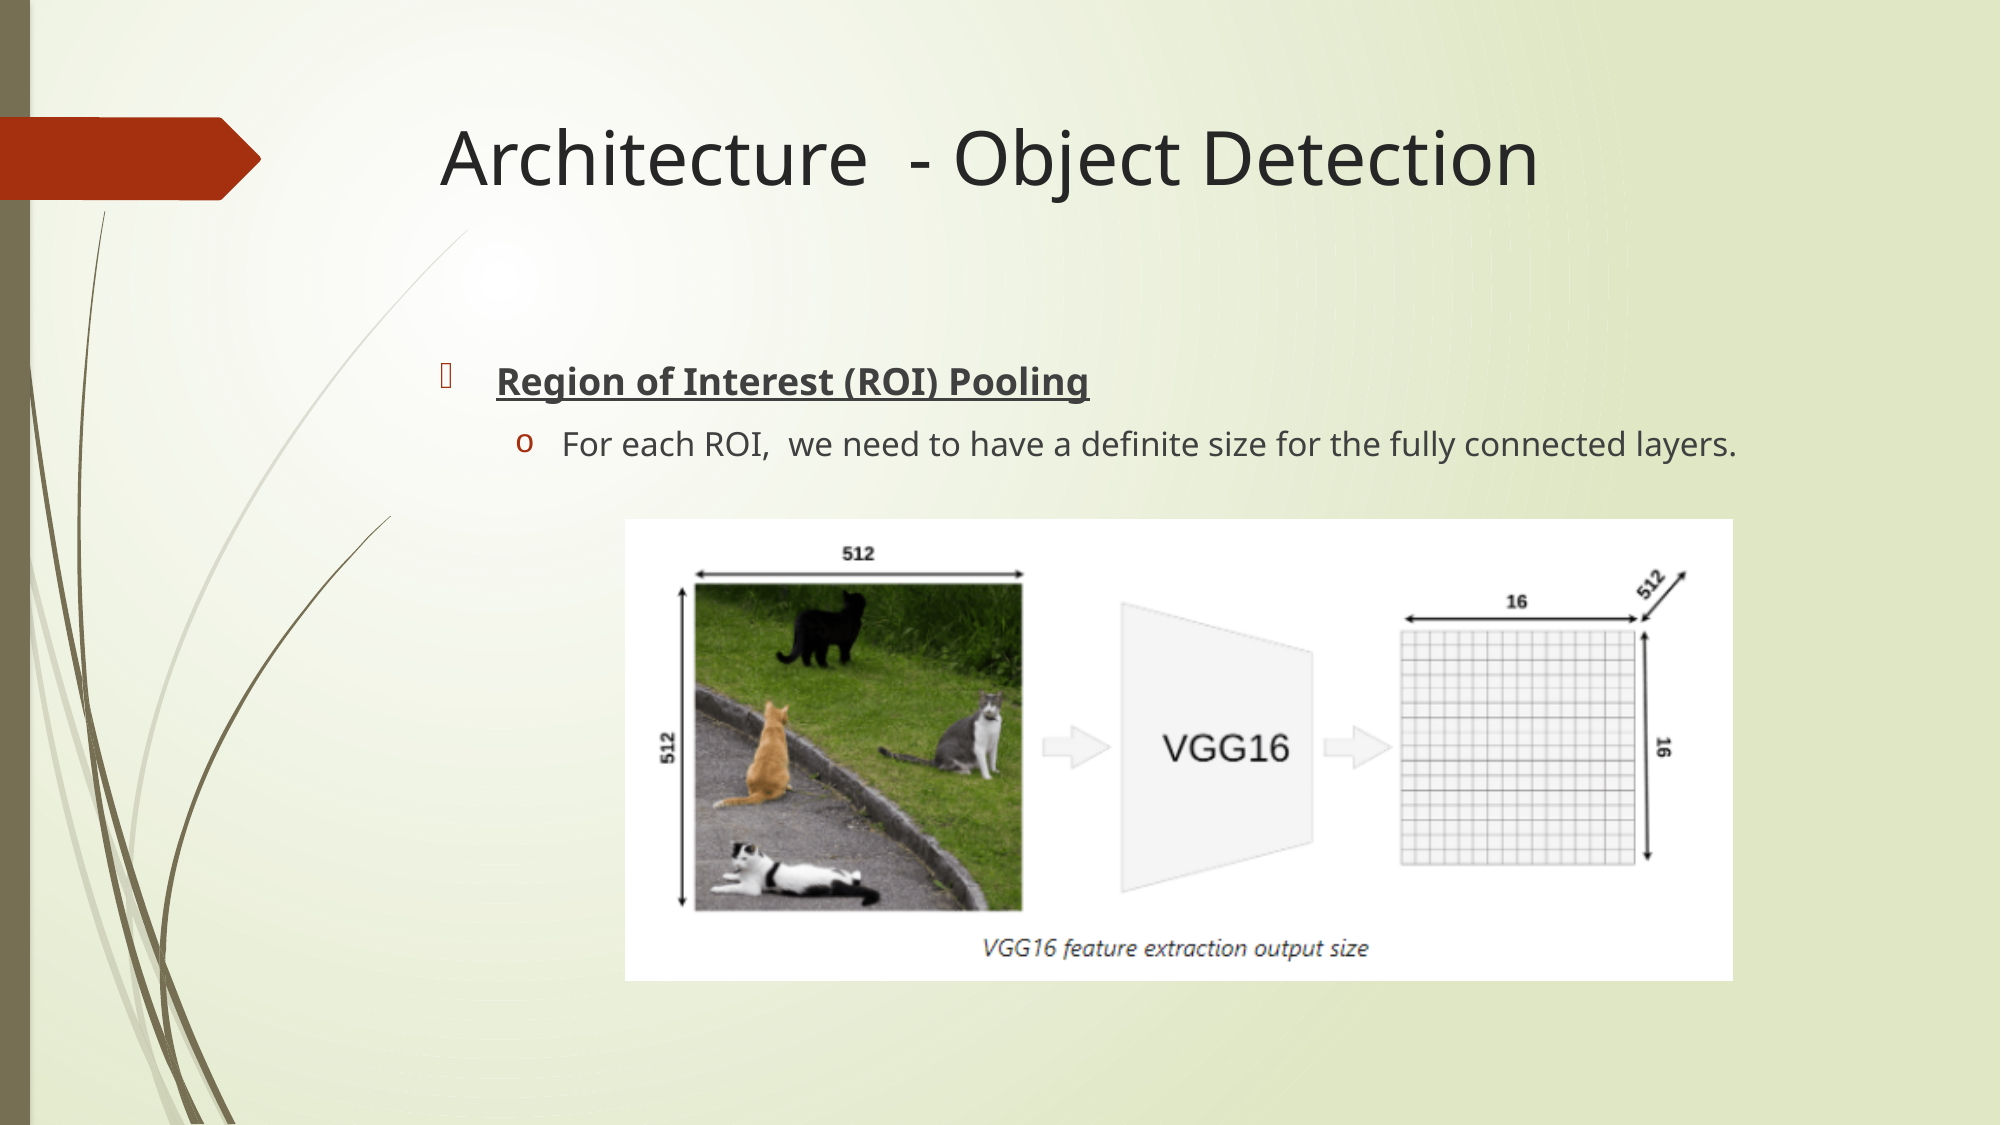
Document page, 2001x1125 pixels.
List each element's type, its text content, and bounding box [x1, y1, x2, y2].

picture [625, 519, 1733, 981]
title Architecture - Object Detection [425, 102, 1888, 313]
list Region of Interest (ROI) Pooling For each ROI, we need to have a definite size for the fully connected layers. [424, 350, 1888, 970]
